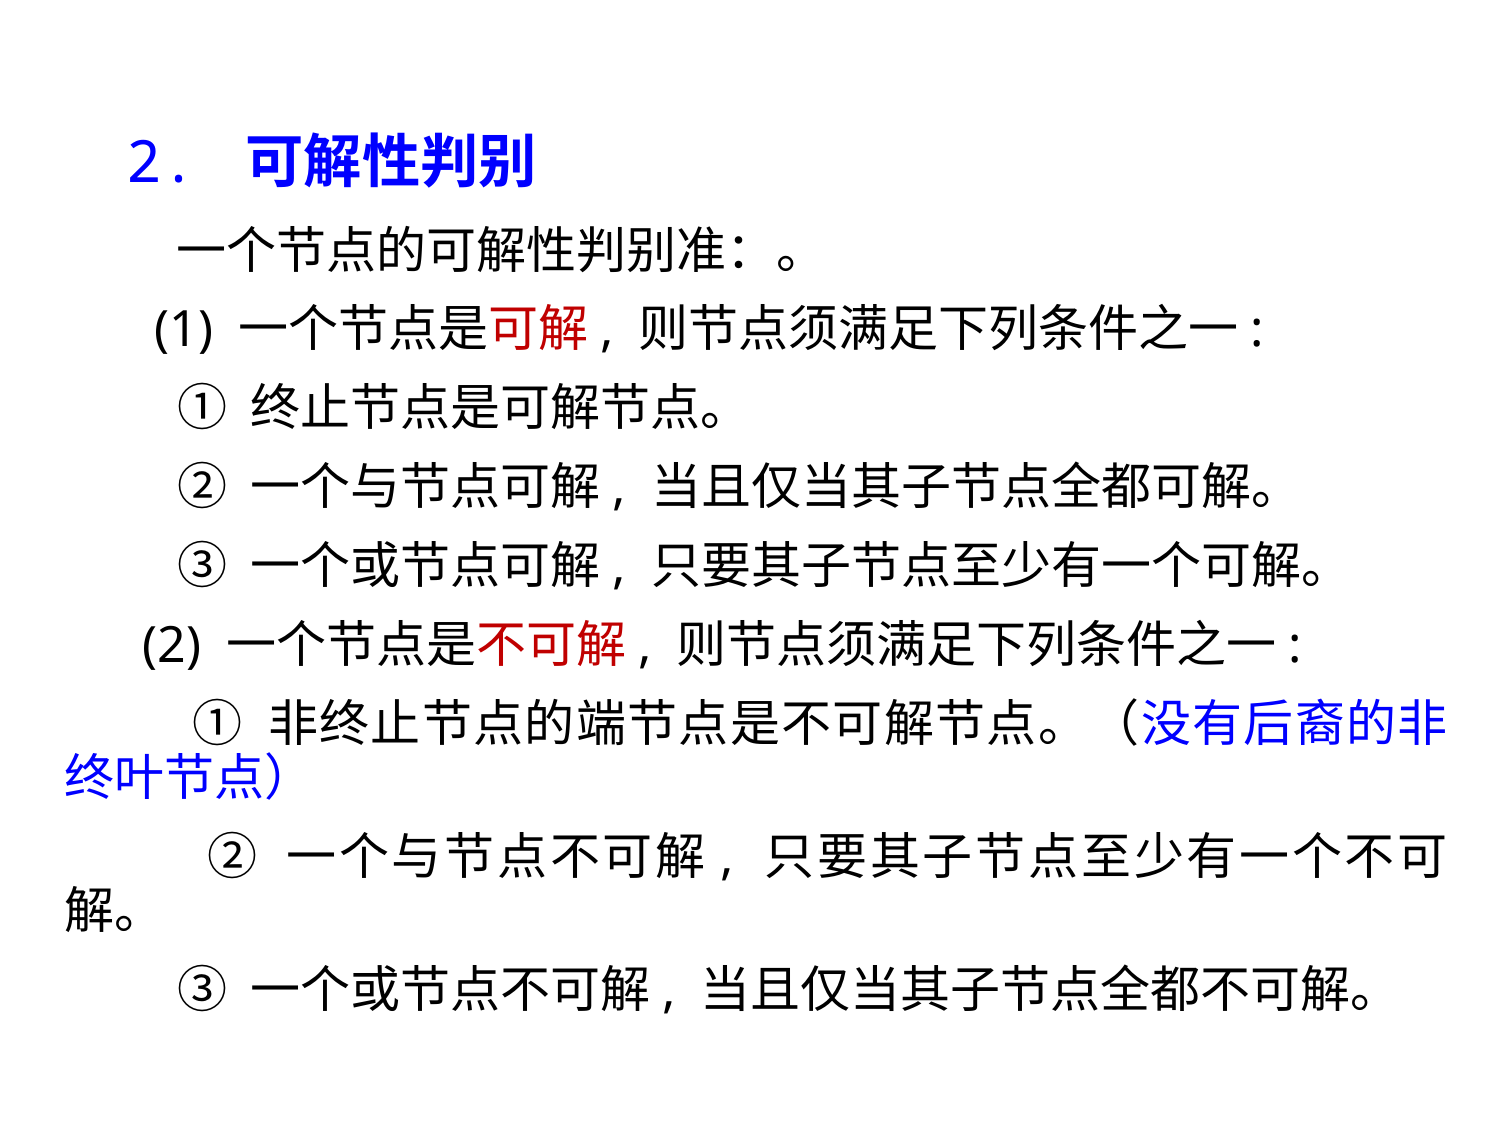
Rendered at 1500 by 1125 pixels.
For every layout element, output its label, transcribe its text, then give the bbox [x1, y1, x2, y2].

text_box 2. 可解性判别 一个节点的可解性判别准：。 (1) 一个节点是可解, 则节点须满足下列条件之一: ① 终止节点是可解节点。 ② 一个与节点可解, 当且仅当其子节点全都可解。 ③ 一个或节点可解, 只要其子节点至少有一个可解。 (2) 一个节点是不可解, 则节点须满足下列条件之一: ① 非终止节点的端节点是不可解节点。（没有后裔的非终叶节点） ② 一个与节点不可解, 只要其子节点至少有一个不可解。 ③ 一个或节点不可解, 当且仅当其子节点全都不可解。 [49, 116, 1463, 1026]
